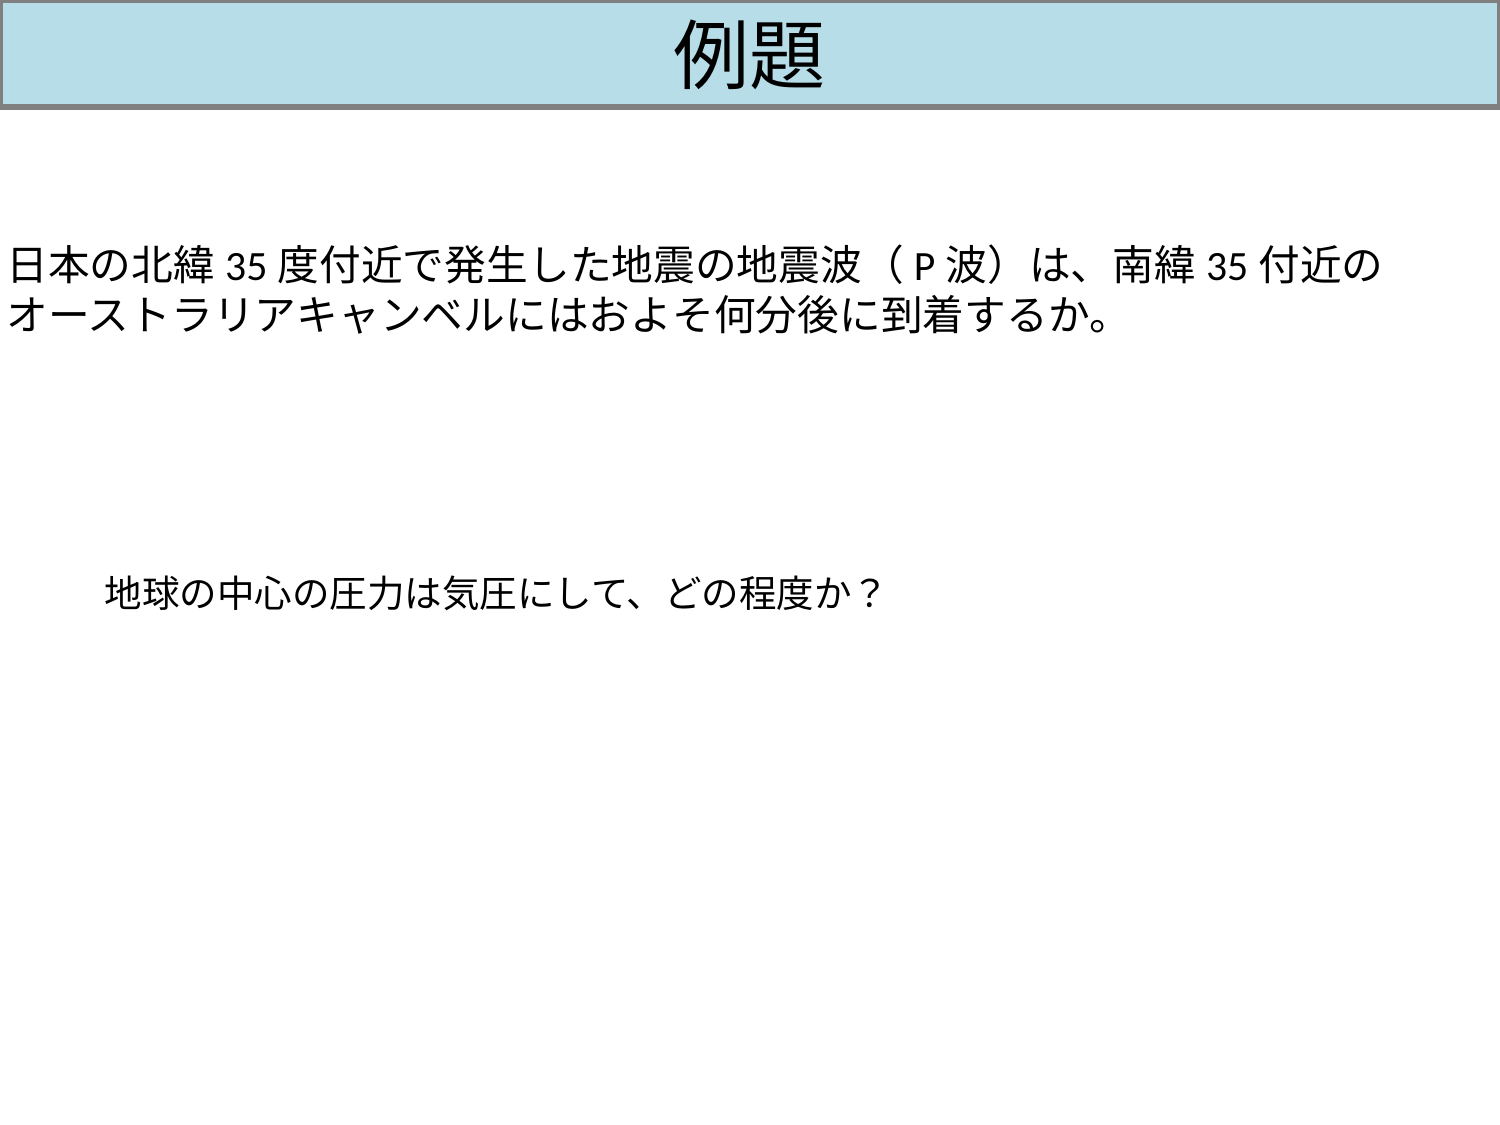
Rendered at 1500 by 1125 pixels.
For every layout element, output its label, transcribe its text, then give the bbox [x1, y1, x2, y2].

text_box 地球の中心の圧力は気圧にして、どの程度か？ [90, 562, 905, 623]
title 例題 [0, 0, 1500, 107]
text_box 日本の北緯35度付近で発生した地震の地震波（P波）は、南緯35付近の オーストラリアキャンベルにはおよそ何分後に到着するか。 [0, 231, 1399, 347]
